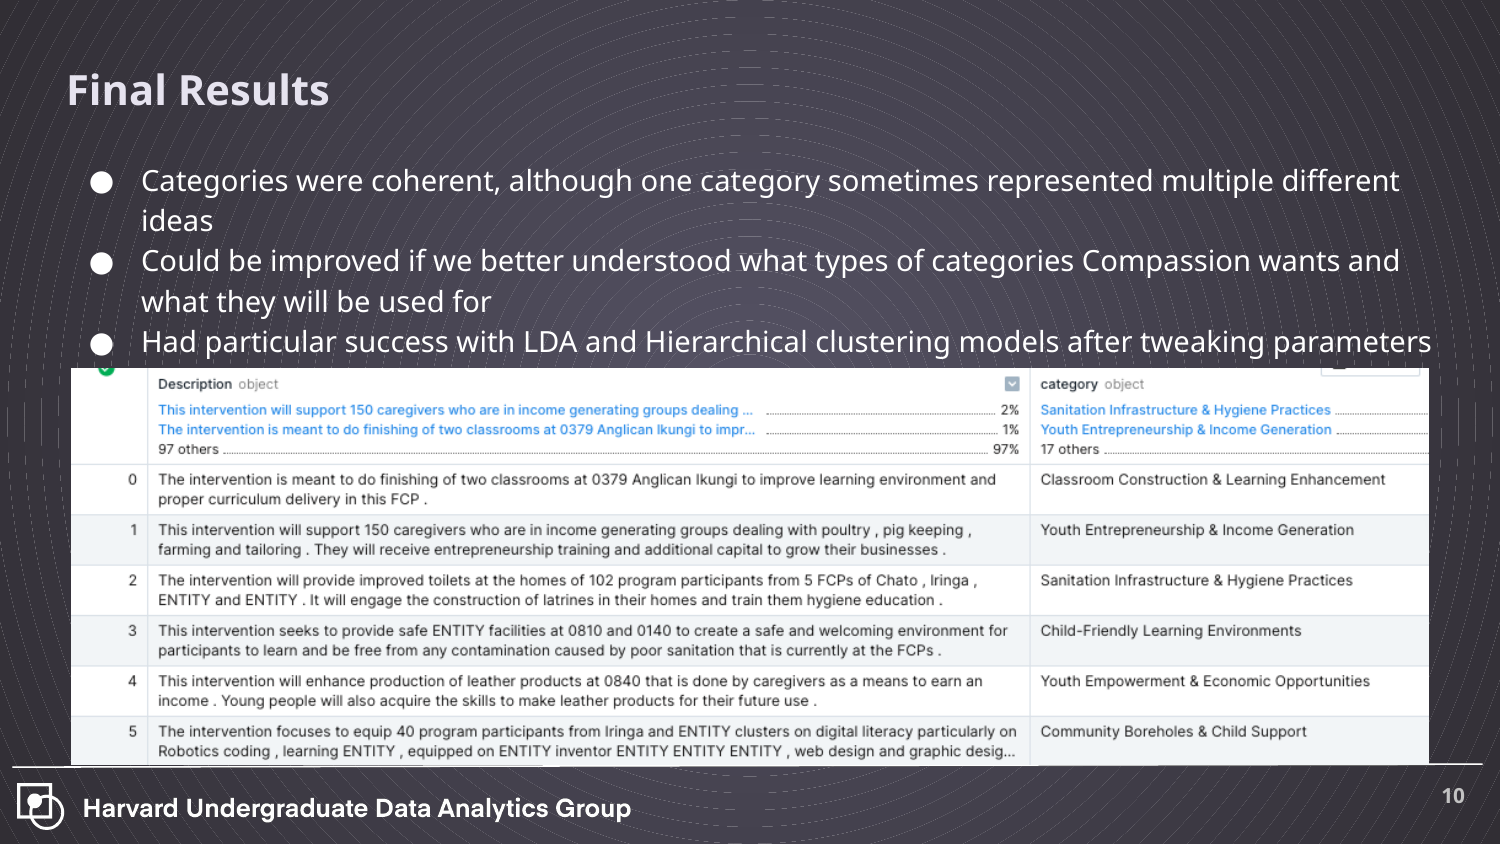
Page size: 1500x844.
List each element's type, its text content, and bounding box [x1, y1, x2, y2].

slide_number ‹#› [1389, 764, 1480, 830]
picture [71, 368, 1429, 766]
picture [17, 783, 635, 830]
title Final Results [51, 42, 1449, 137]
list Categories were coherent, although one category sometimes represented multiple different ideas Could be improved if we better understood what types of categories Compassion wants and what they will be used for Had particular success with LDA and Hierarchical clustering models after tweaking parameters Descriptions fit nicely into their assigned categories [51, 141, 1449, 703]
